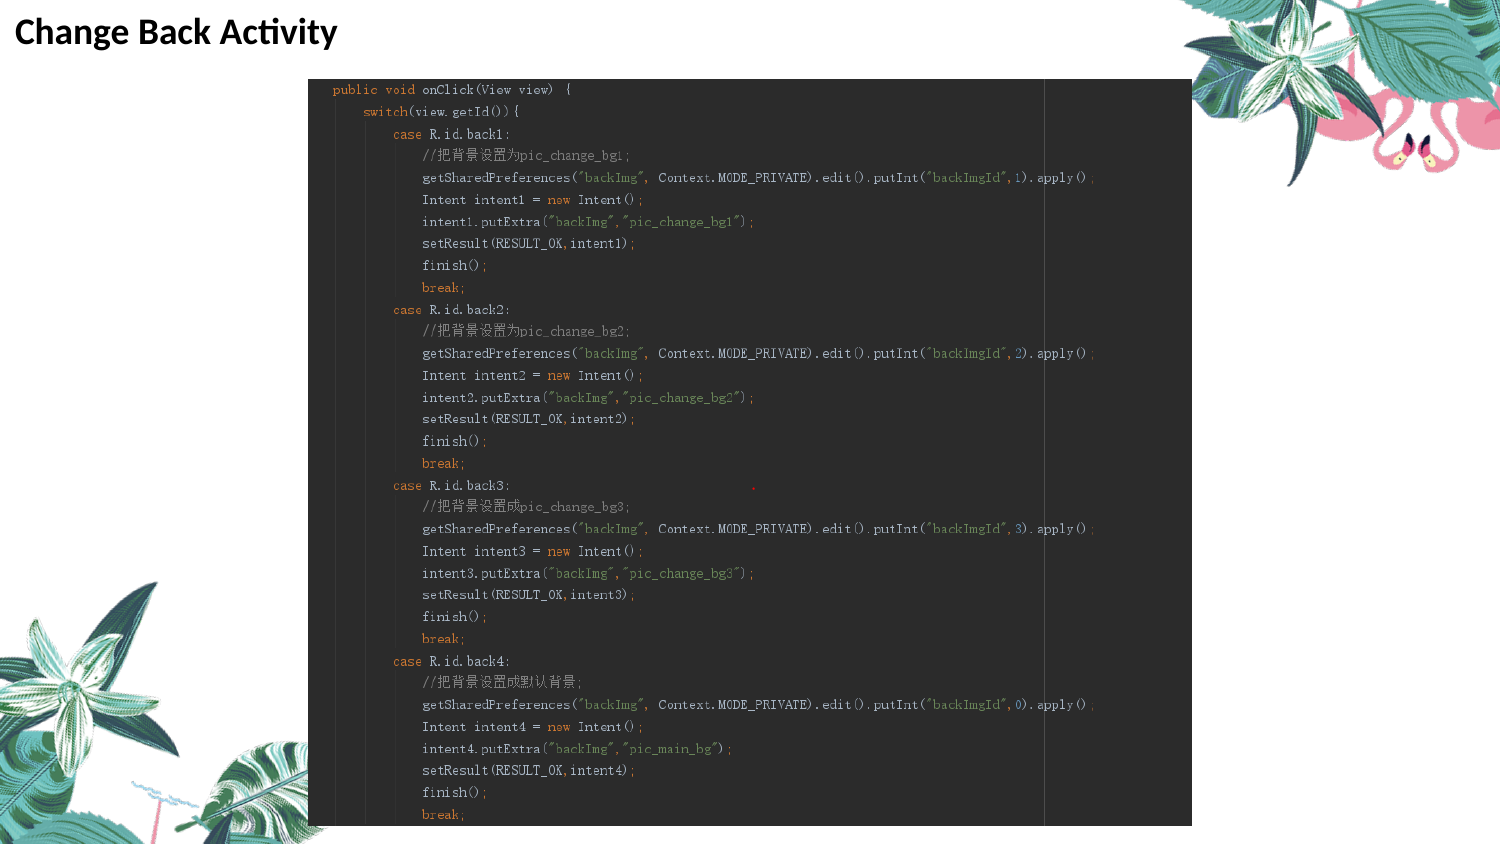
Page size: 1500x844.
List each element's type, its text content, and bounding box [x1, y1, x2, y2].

picture [0, 0, 1500, 844]
text_box Change Back Activity [0, 0, 414, 60]
